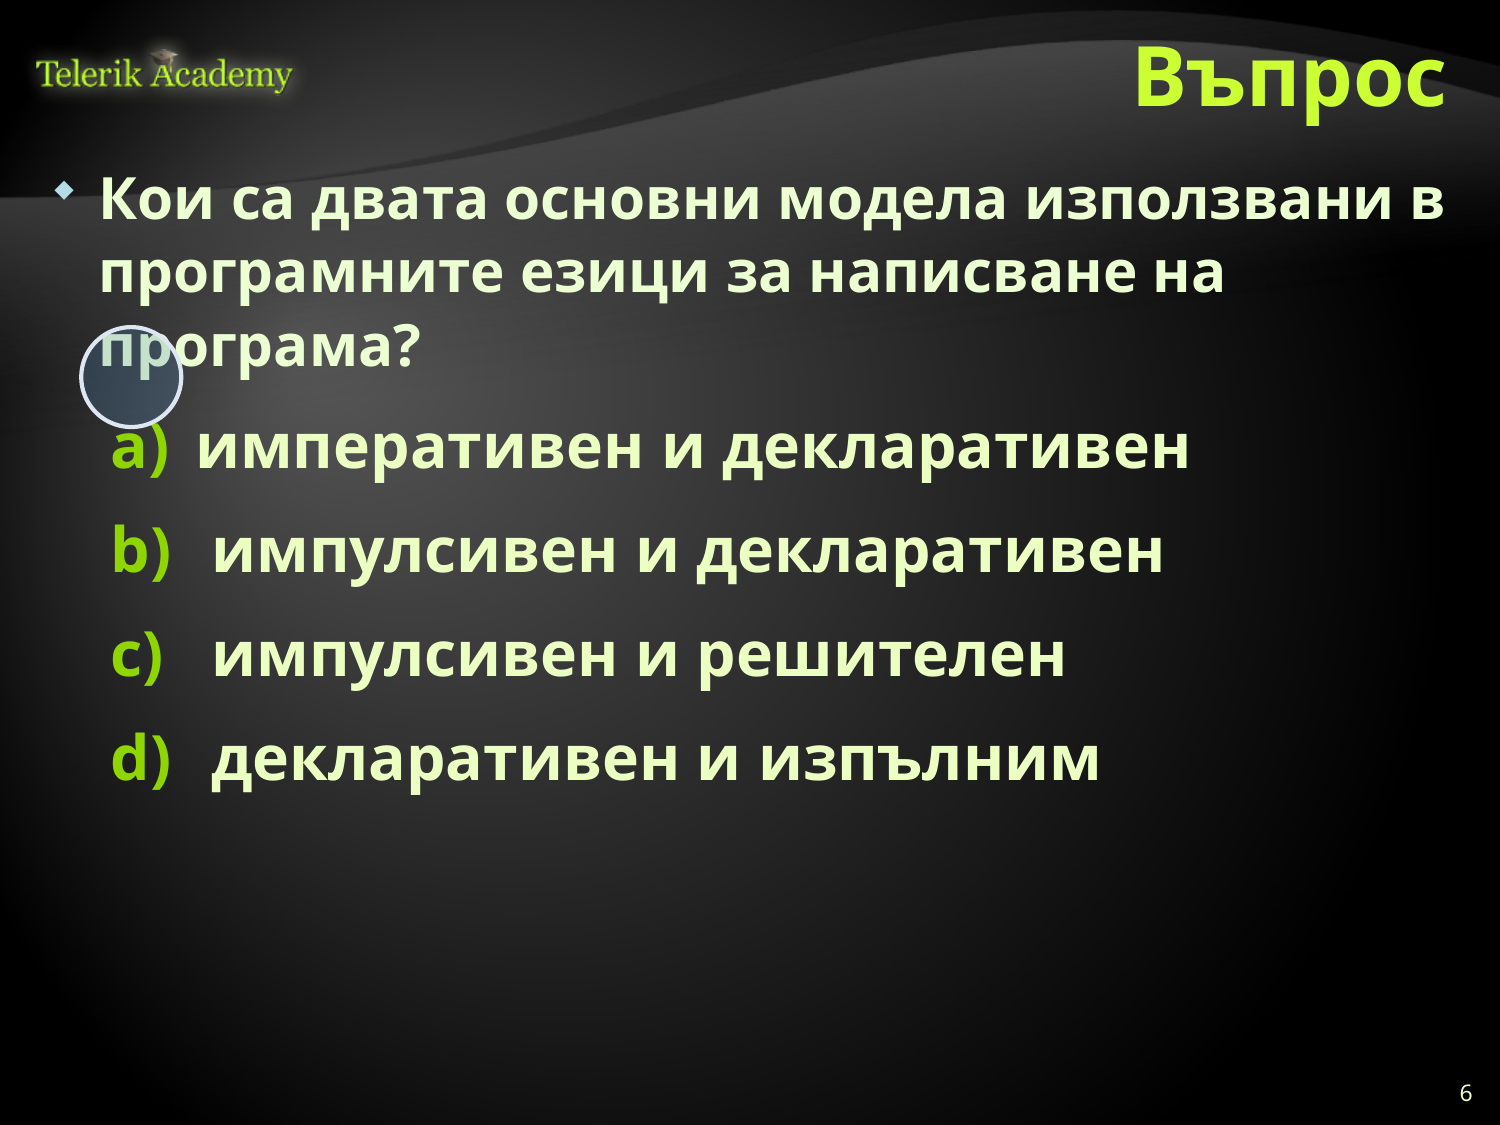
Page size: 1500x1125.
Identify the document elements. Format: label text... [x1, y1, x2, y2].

list Кои са двата основни модела използвани в програмните езици за написване на програма? императивен и декларативен импулсивен и декларативен импулсивен и решителен декларативен и изпълним [37, 149, 1463, 1075]
title Въпрос [300, 12, 1463, 149]
text_box [79, 325, 184, 430]
slide_number 6 [1412, 1074, 1488, 1113]
picture [0, 0, 1500, 1125]
